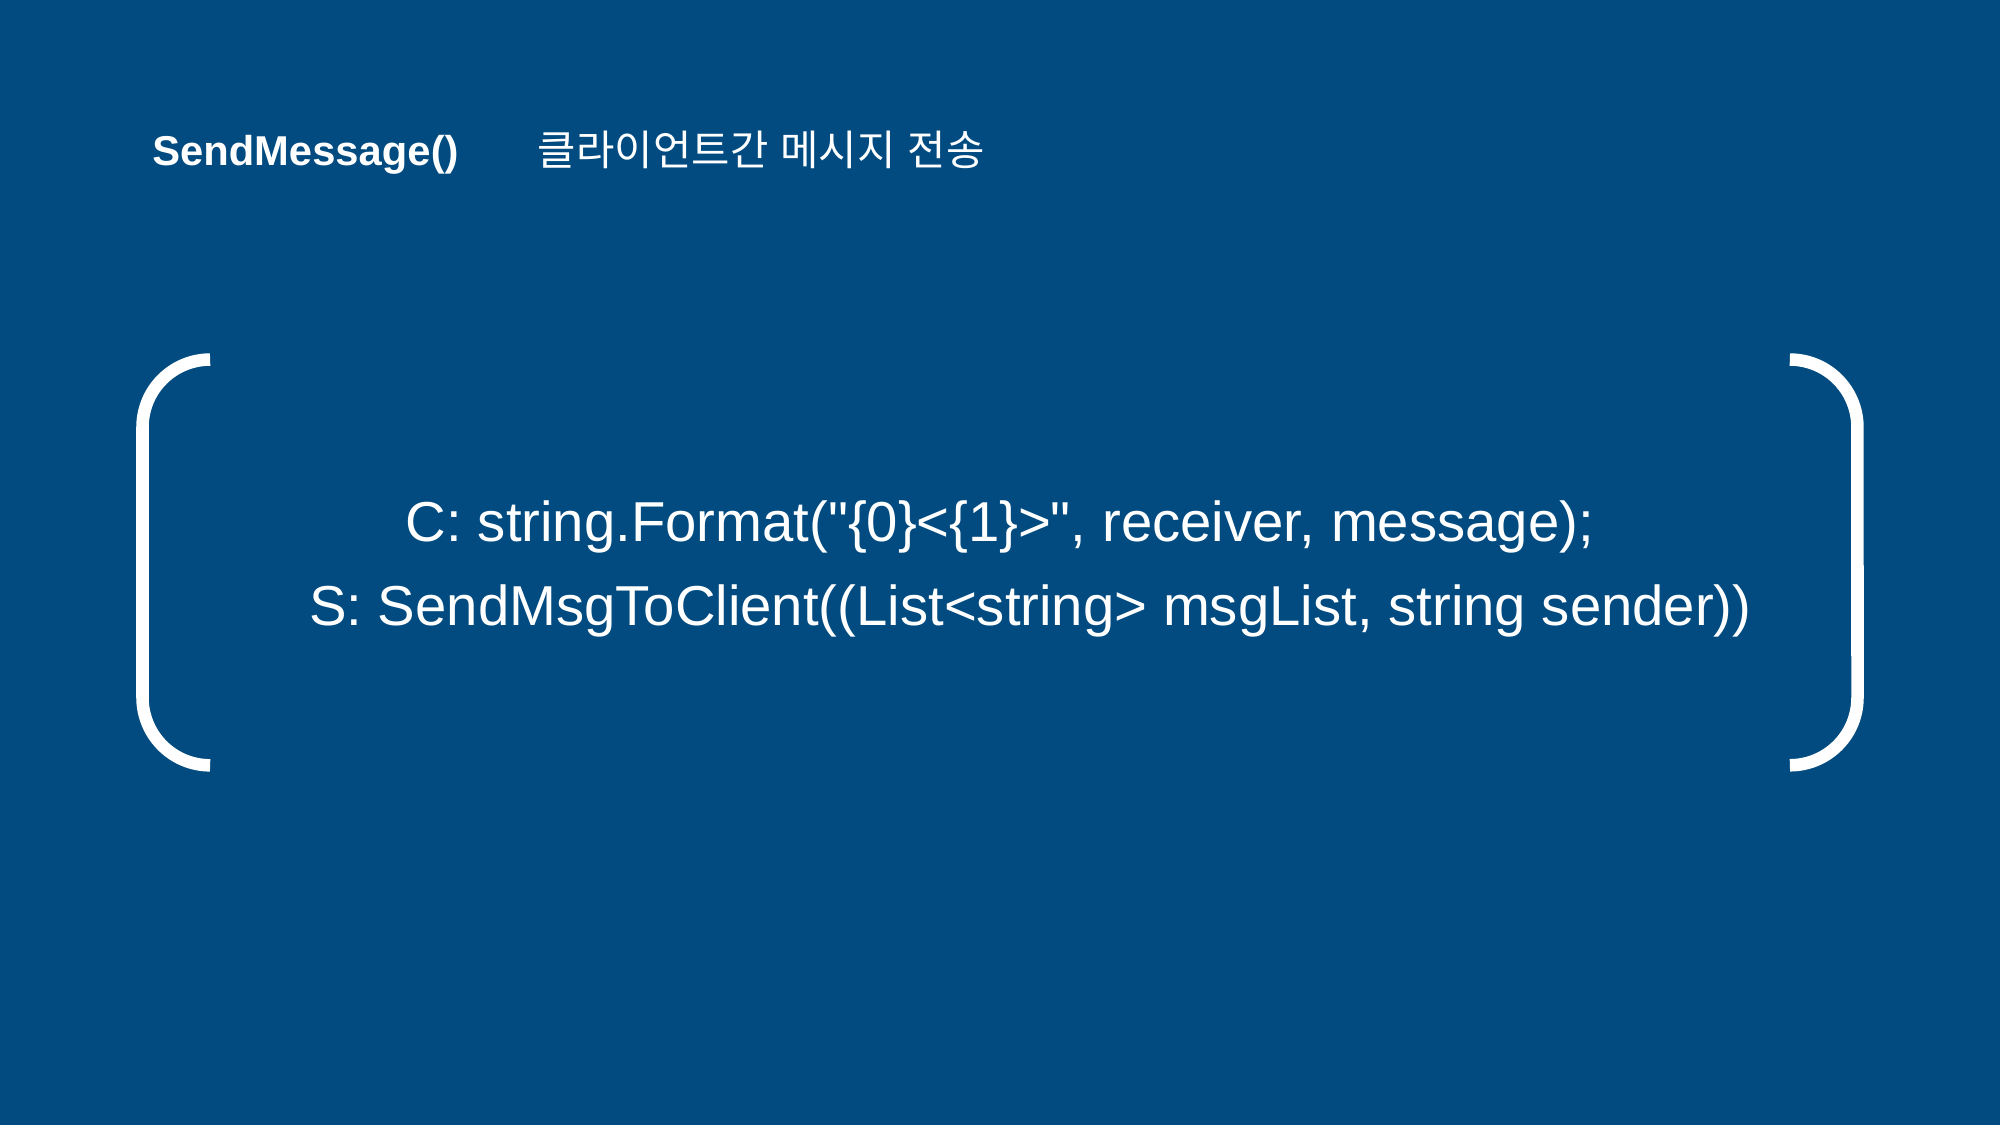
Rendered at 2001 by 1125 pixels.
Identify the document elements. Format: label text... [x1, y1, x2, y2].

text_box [142, 359, 1858, 766]
text_box SendMessage() 클라이언트간 메시지 전송 [113, 116, 1024, 232]
